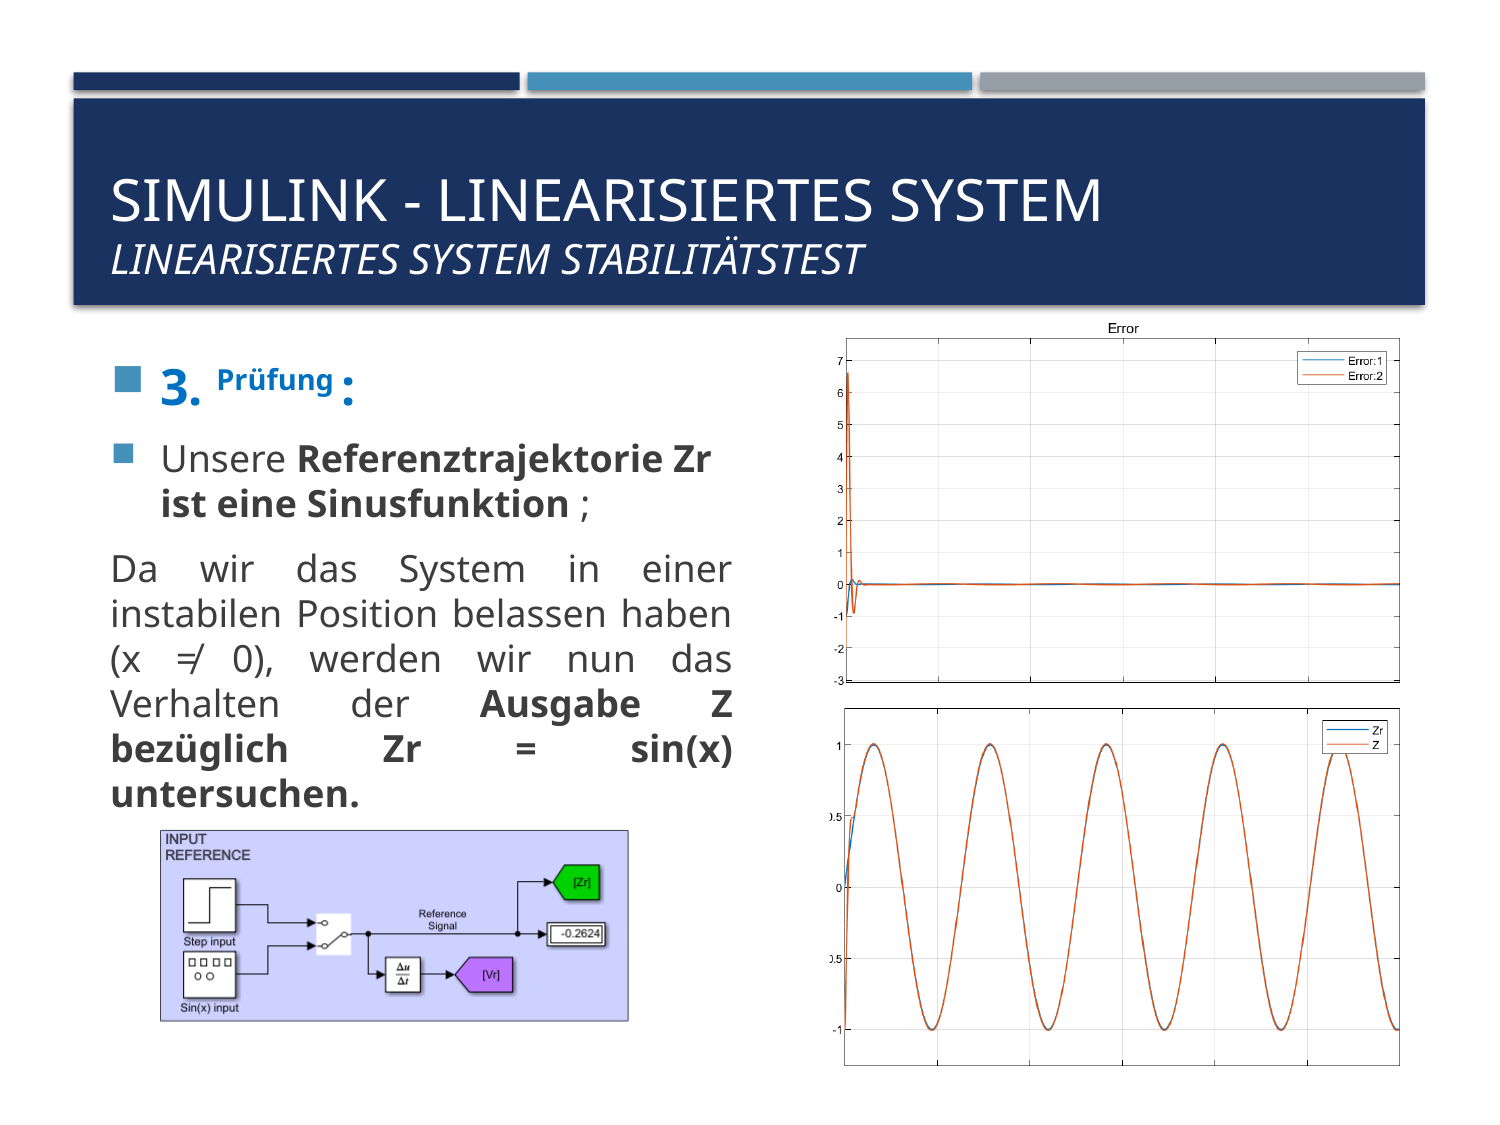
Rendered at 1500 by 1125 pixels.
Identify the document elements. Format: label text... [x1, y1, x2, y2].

picture [829, 316, 1414, 1077]
text_box 3. Prüfung : Unsere Referenztrajektorie Zr ist eine Sinusfunktion ; Da wir das System in einer instabilen Position belassen haben (x ≠ 0), werden wir nun das Verhalten der Ausgabe Z bezüglich Zr = sin⁡(x) untersuchen. [95, 335, 748, 836]
title SIMULINK - LINEARISIERTES SYSTEM LINEARISIERTES SYSTEM STABILITÄTSTEST [95, 112, 1406, 291]
picture [149, 819, 642, 1029]
